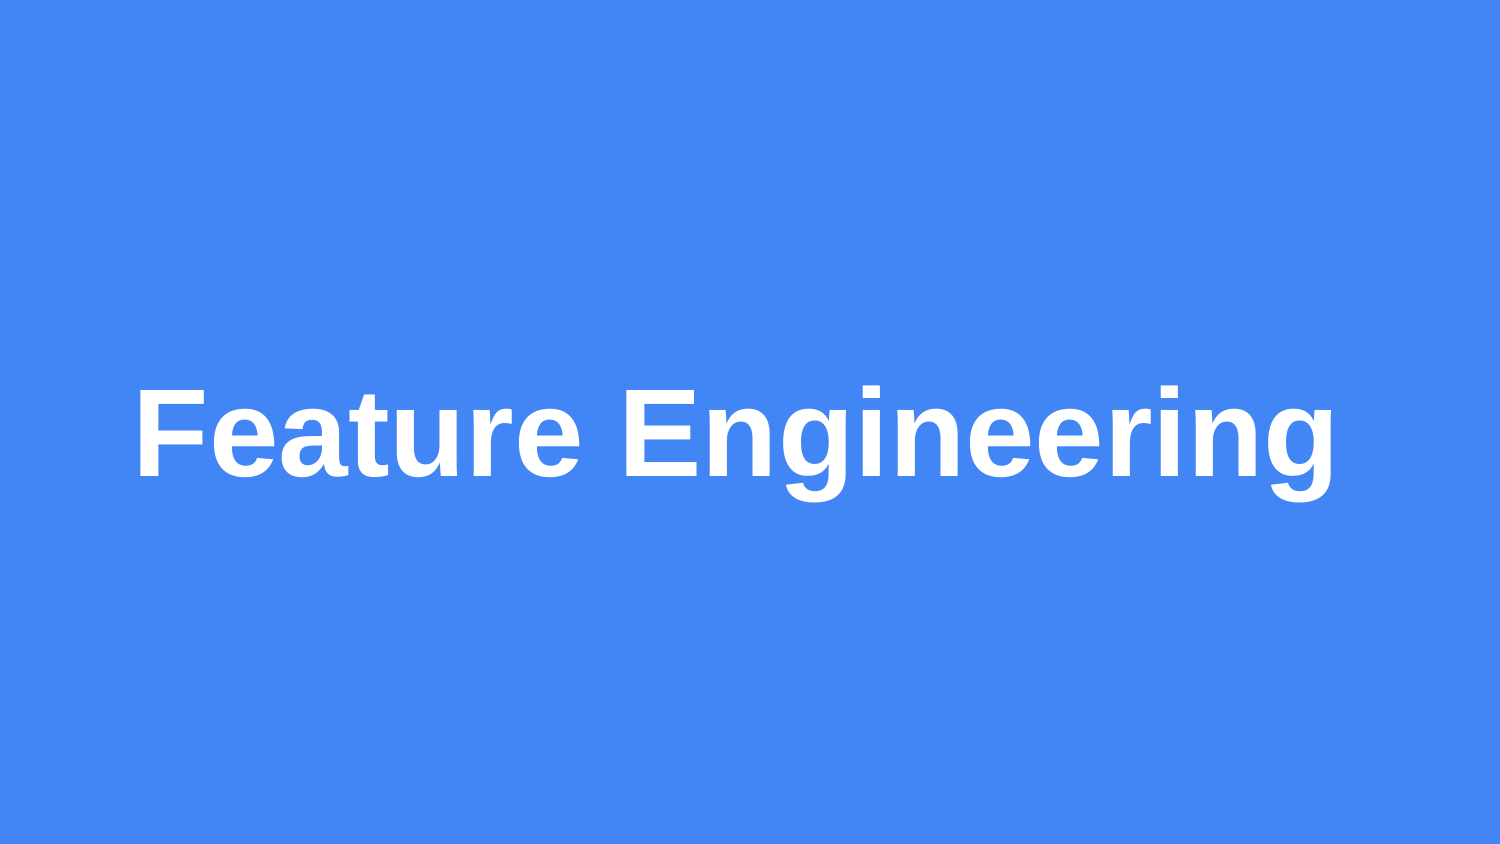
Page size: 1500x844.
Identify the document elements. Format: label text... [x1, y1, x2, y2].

title Feature Engineering [117, 114, 1450, 517]
